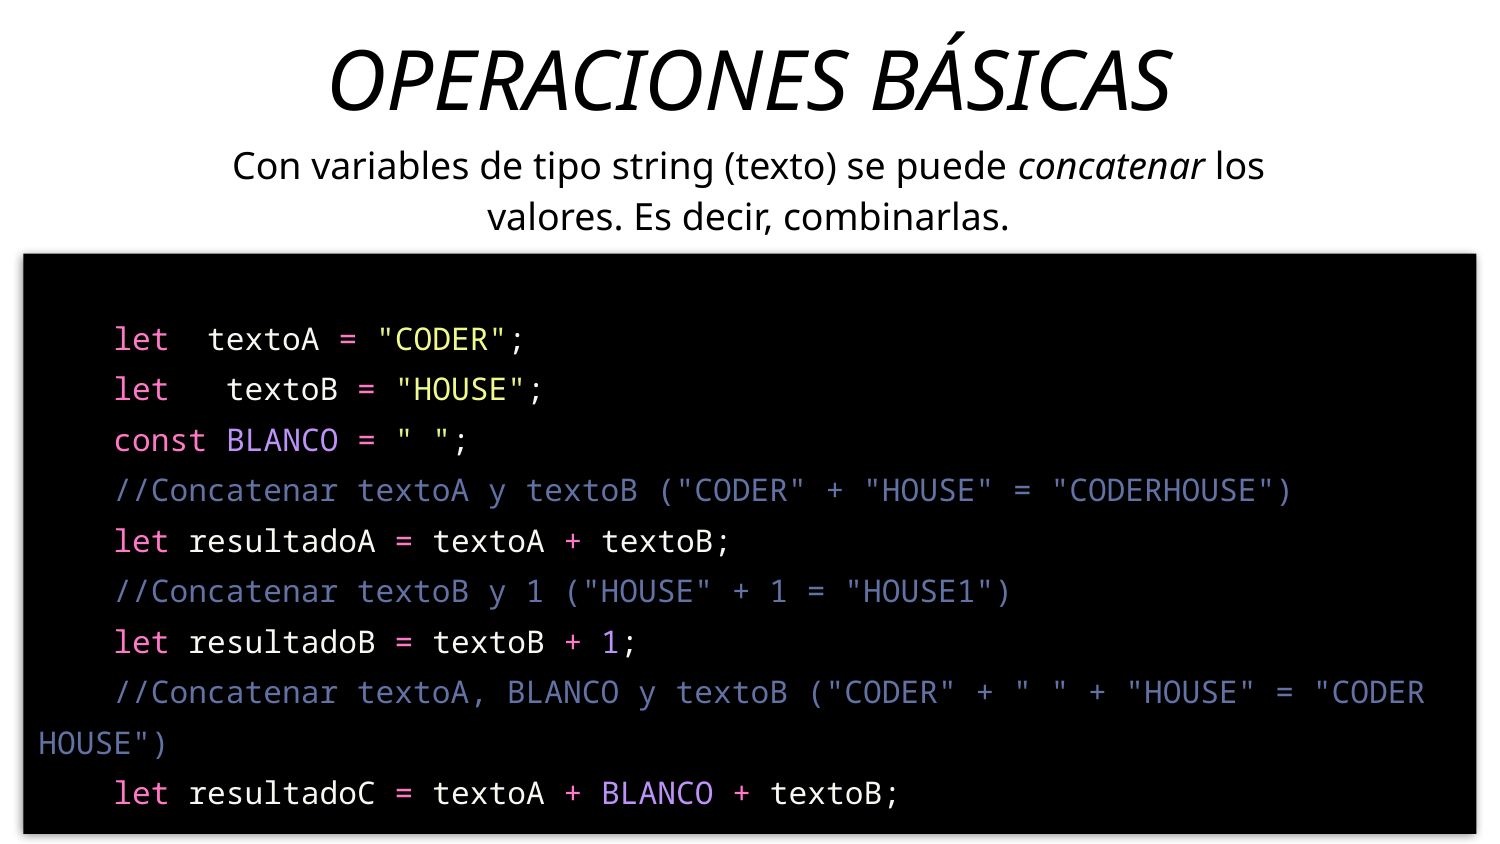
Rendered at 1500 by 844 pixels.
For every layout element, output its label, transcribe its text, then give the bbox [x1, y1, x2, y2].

text_box let textoA = "CODER"; let textoB = "HOUSE"; const BLANCO = " "; //Concatenar textoA y textoB ("CODER" + "HOUSE" = "CODERHOUSE") let resultadoA = textoA + textoB; //Concatenar textoB y 1 ("HOUSE" + 1 = "HOUSE1") let resultadoB = textoB + 1; //Concatenar textoA, BLANCO y textoB ("CODER" + " " + "HOUSE" = "CODER HOUSE") let resultadoC = textoA + BLANCO + textoB; [23, 253, 1477, 834]
text_box OPERACIONES BÁSICAS [188, 22, 1312, 119]
text_box Con variables de tipo string (texto) se puede concatenar los valores. Es decir, combinarlas. [145, 119, 1353, 249]
